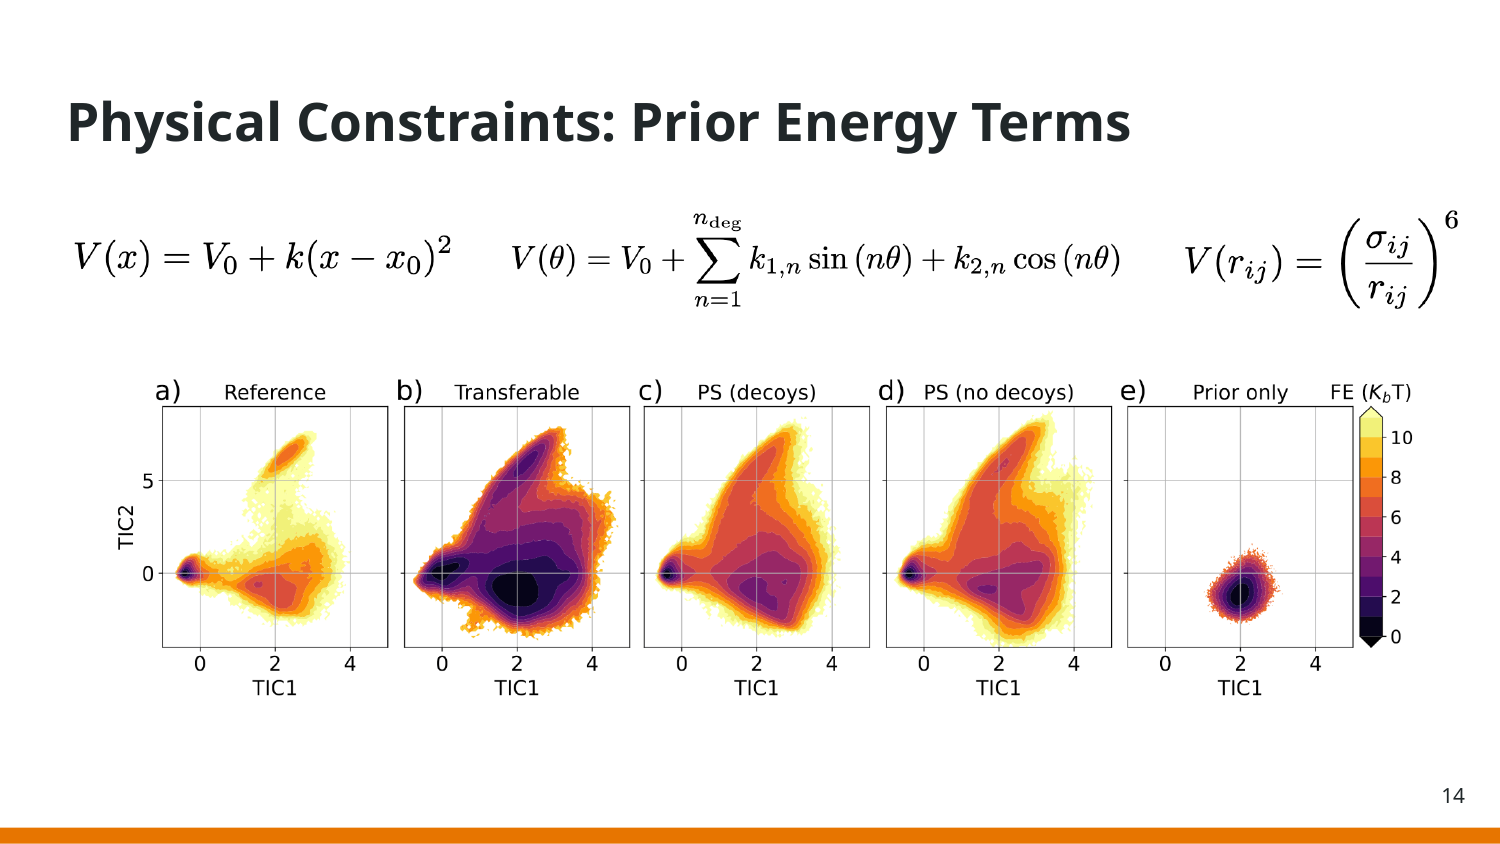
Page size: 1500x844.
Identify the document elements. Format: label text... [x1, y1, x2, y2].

picture [496, 192, 1140, 314]
picture [86, 361, 1428, 703]
picture [1163, 190, 1480, 316]
title Physical Constraints: Prior Energy Terms [51, 72, 1449, 167]
slide_number ‹#› [1389, 764, 1480, 830]
picture [45, 212, 473, 294]
